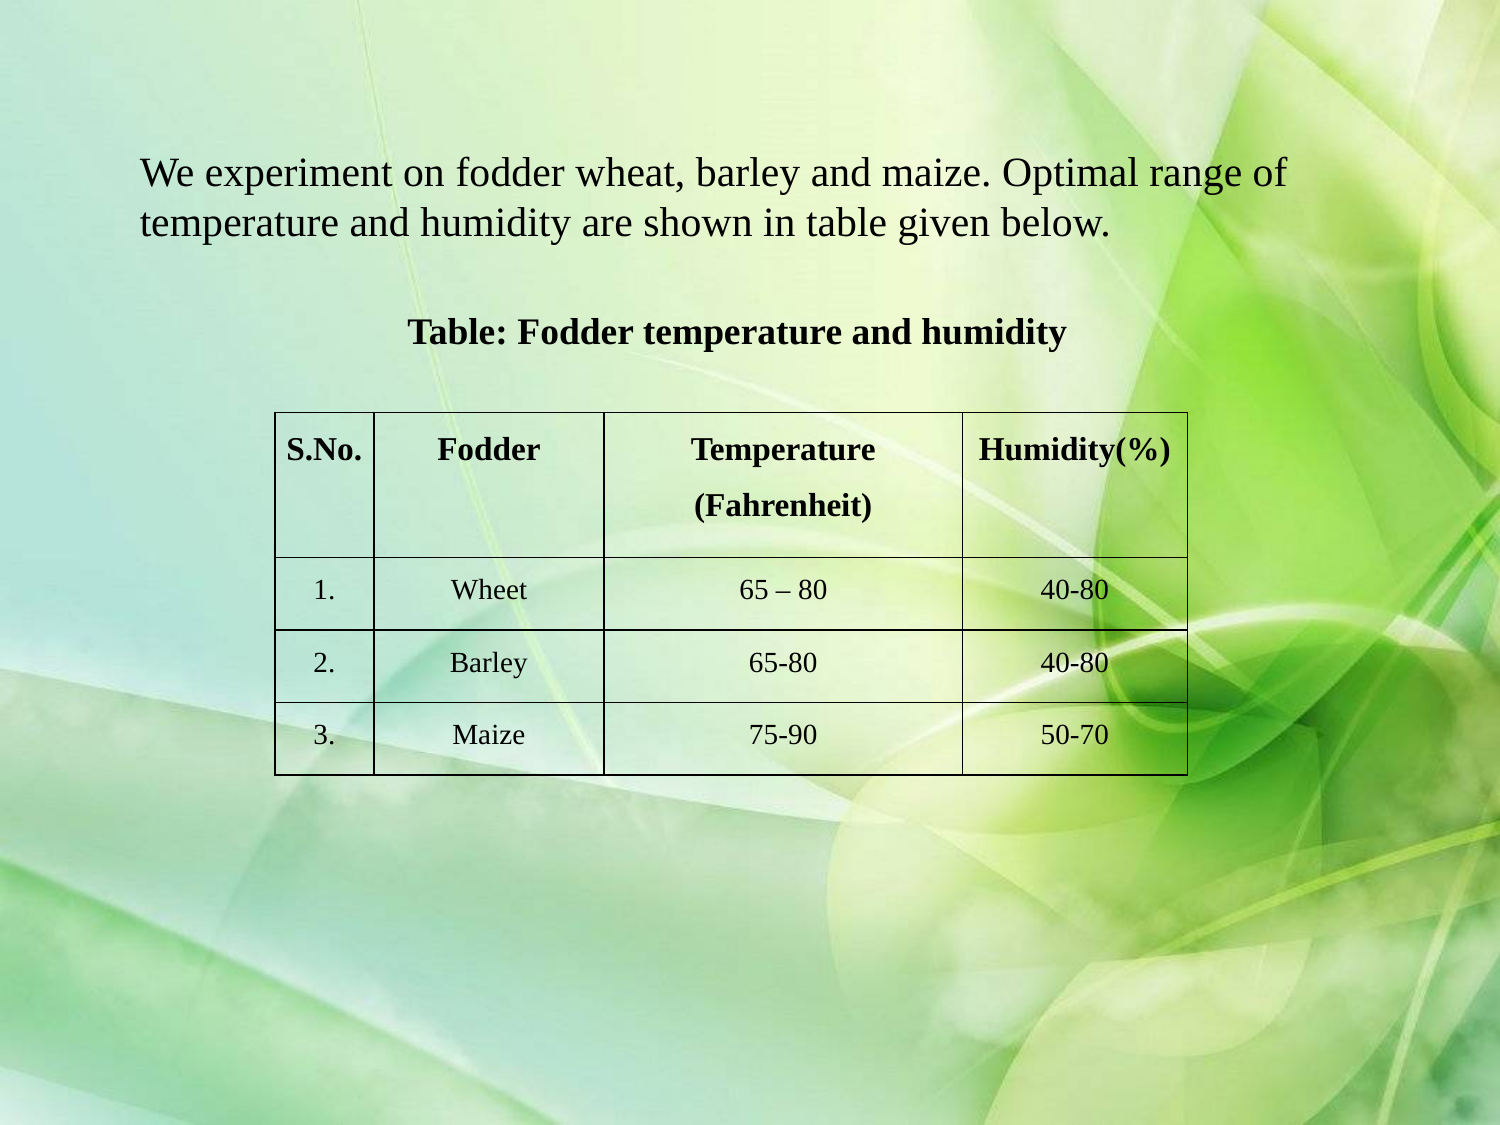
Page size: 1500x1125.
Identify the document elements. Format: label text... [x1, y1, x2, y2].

table_cell 65-80 [605, 631, 962, 702]
picture [0, 0, 1500, 1125]
table_header Fodder [375, 413, 603, 557]
text_box We experiment on fodder wheat, barley and maize. Optimal range of temperature and humidity are shown in table given below. [125, 137, 1363, 253]
table_header Temperature (Fahrenheit) [605, 413, 962, 557]
table_cell 1. [276, 558, 373, 629]
table_header S.No. [276, 413, 373, 557]
table_cell 65 – 80 [605, 558, 962, 629]
table_cell Wheet [375, 558, 603, 629]
table_cell 2. [276, 631, 373, 702]
table_cell 75-90 [605, 703, 962, 774]
table_cell 50-70 [963, 703, 1187, 774]
table_cell 40-80 [963, 558, 1187, 629]
table_header Humidity(%) [963, 413, 1187, 557]
table_cell Maize [375, 703, 603, 774]
text_box Table: Fodder temperature and humidity [362, 299, 1113, 360]
table_cell Barley [375, 631, 603, 702]
table_cell 40-80 [963, 631, 1187, 702]
table_cell 3. [276, 703, 373, 774]
